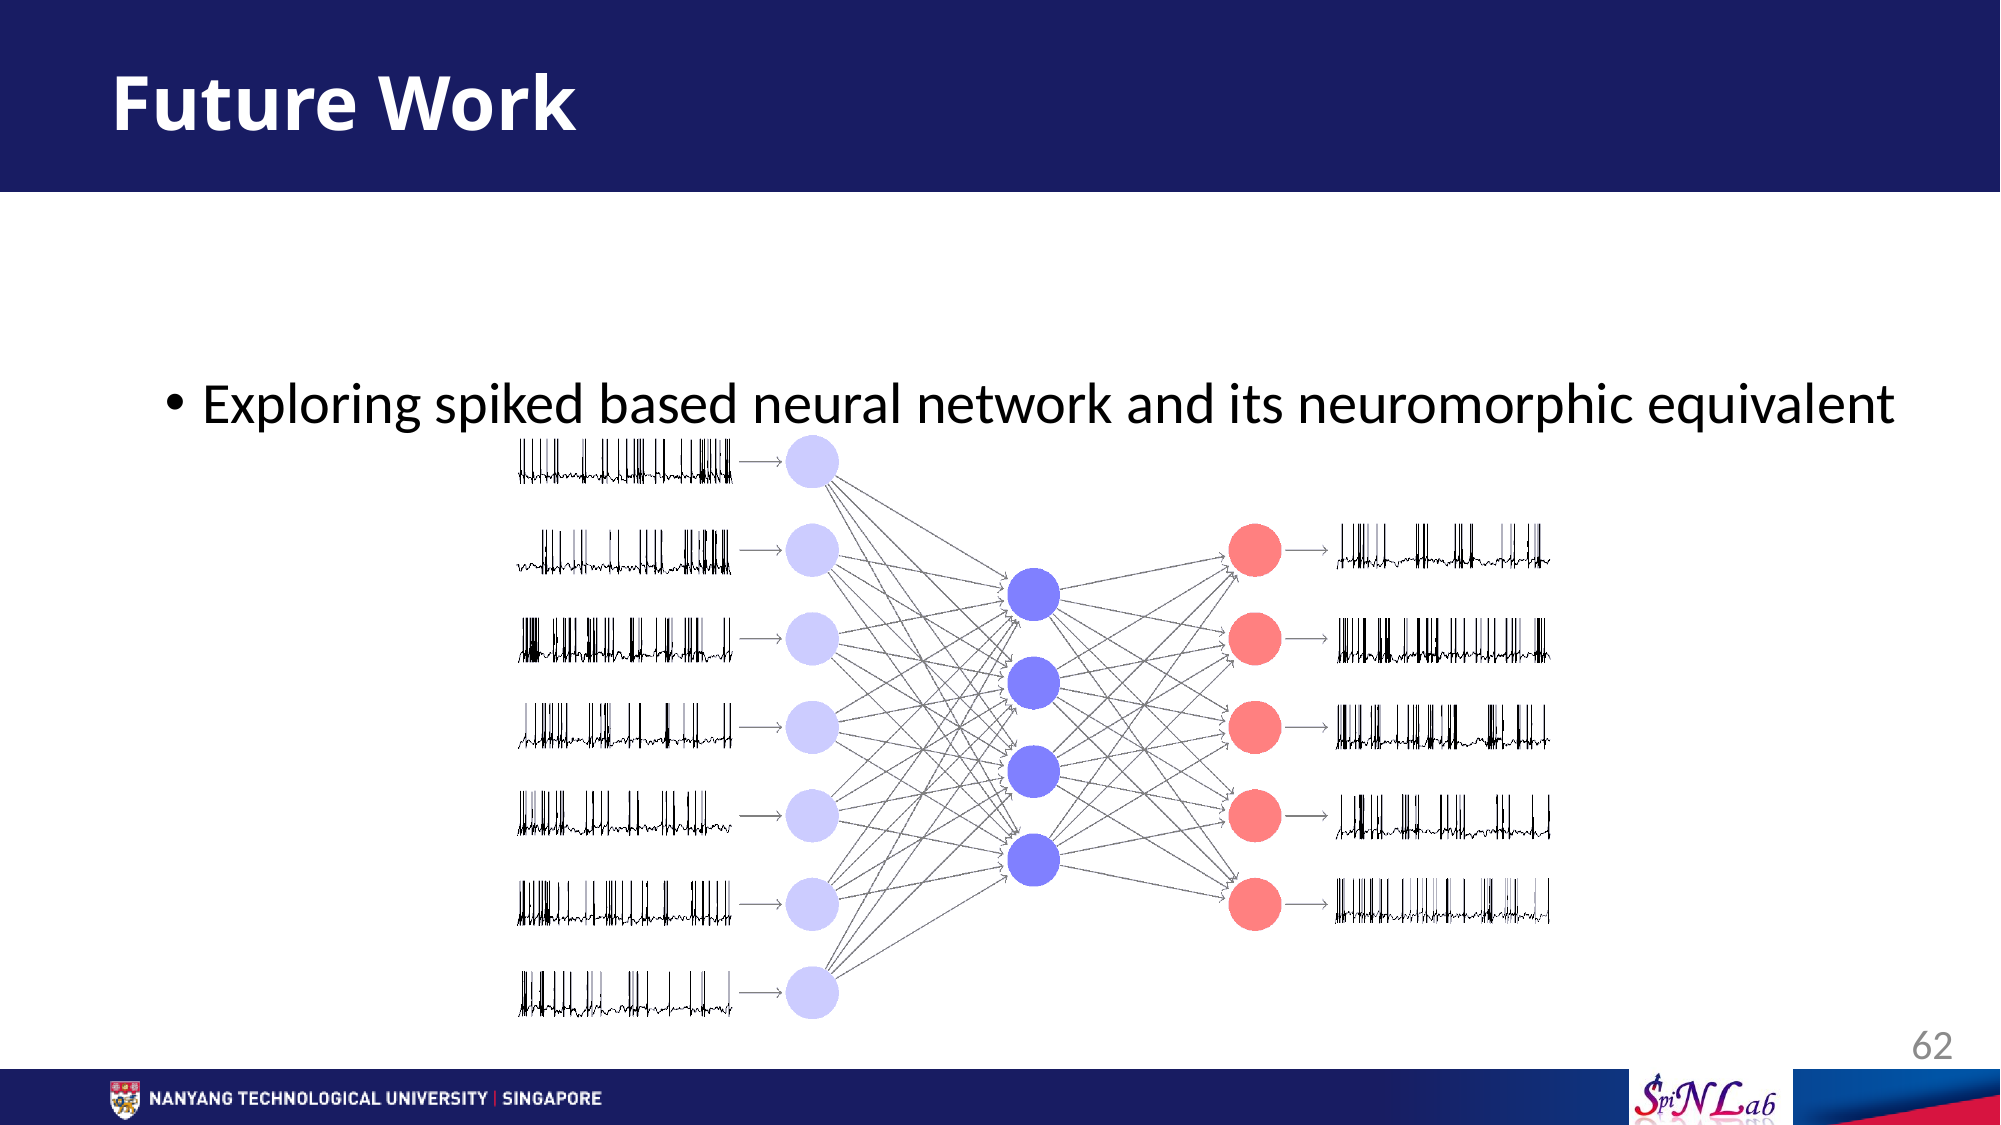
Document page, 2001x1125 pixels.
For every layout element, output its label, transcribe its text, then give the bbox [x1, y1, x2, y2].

list Exploring spiked based neural network and its neuromorphic equivalent [149, 192, 1966, 1046]
picture [0, 0, 2000, 192]
slide_number 62 [1518, 1013, 1969, 1066]
picture [516, 435, 1551, 1020]
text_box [0, 1066, 2000, 1125]
